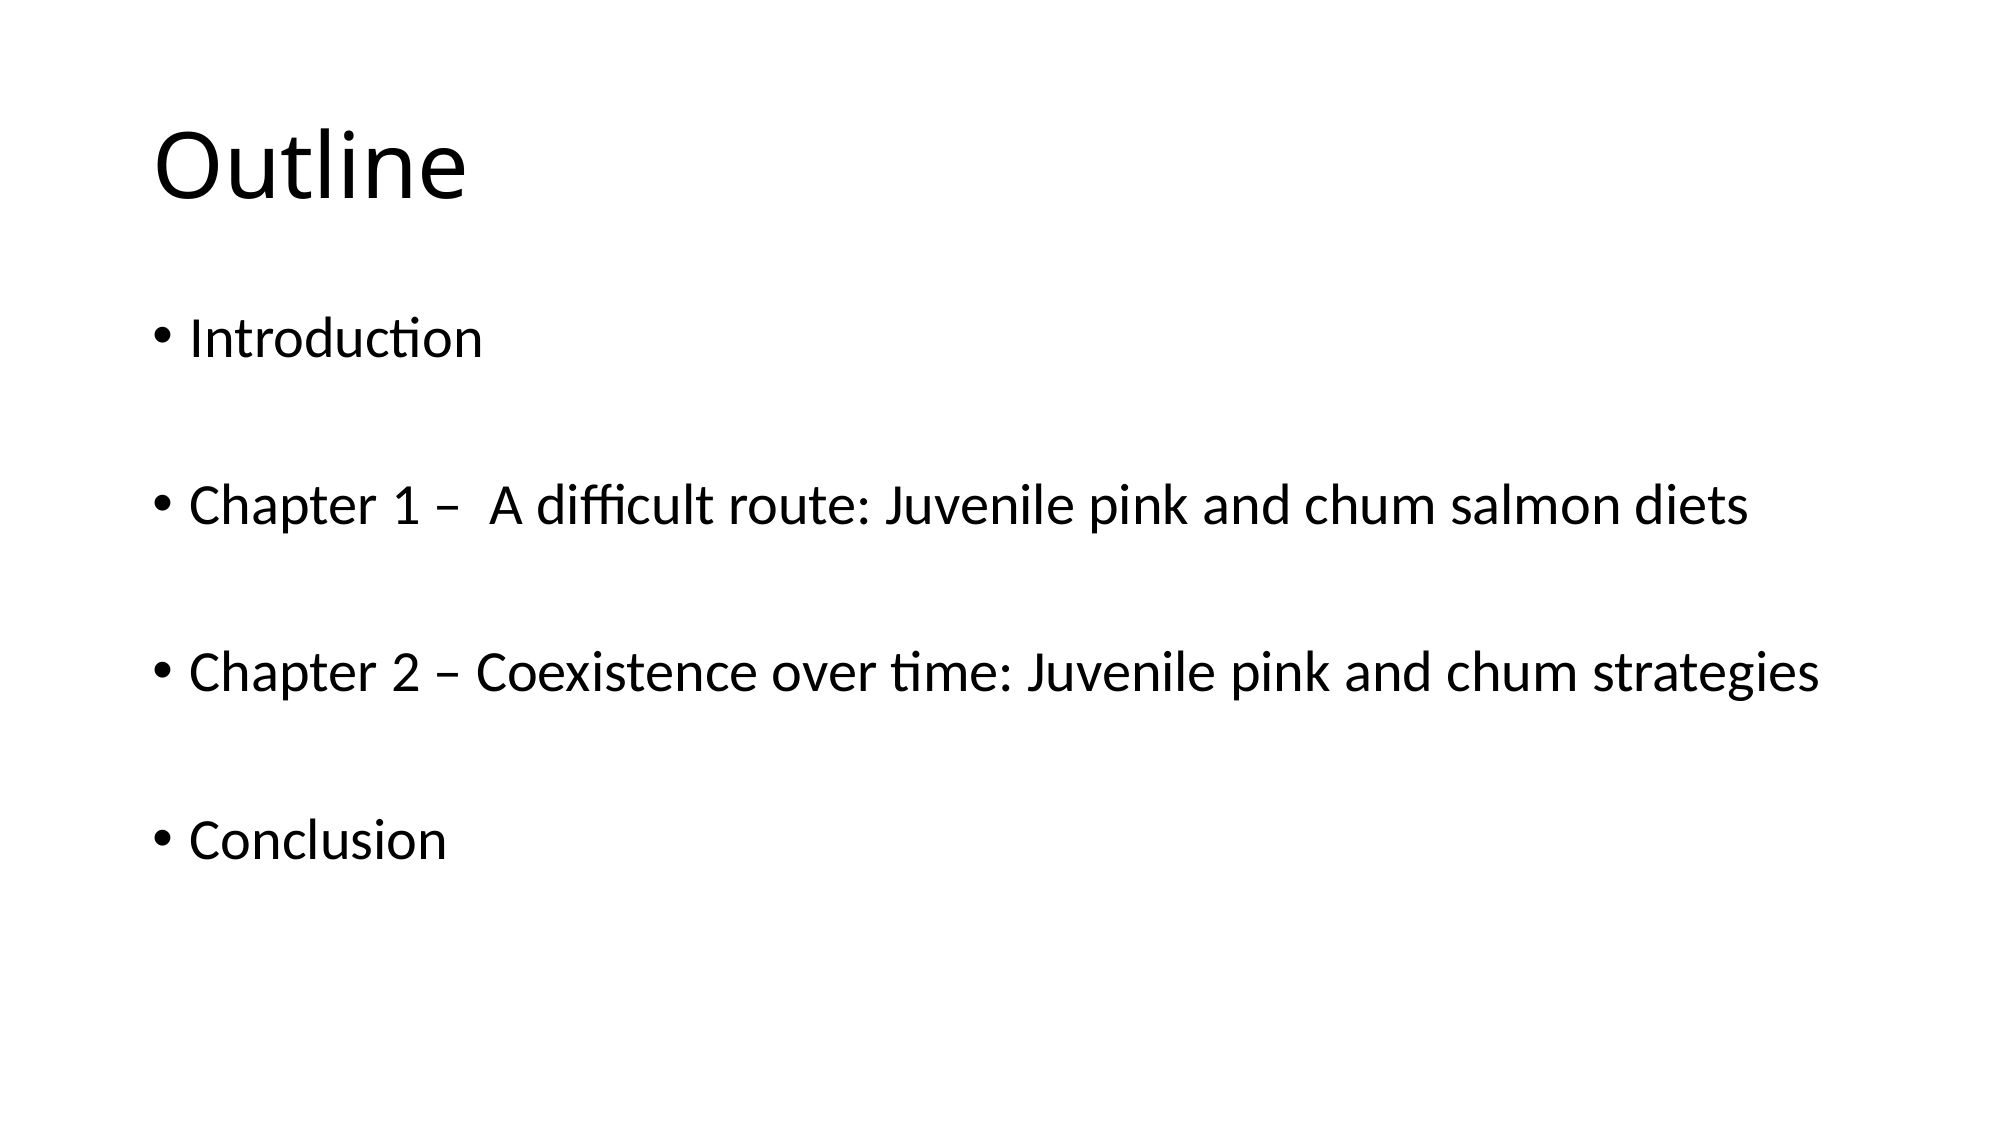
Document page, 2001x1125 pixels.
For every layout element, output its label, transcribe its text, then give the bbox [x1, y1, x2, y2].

title Outline [137, 59, 1863, 278]
list Introduction Chapter 1 – A difficult route: Juvenile pink and chum salmon diets Chapter 2 – Coexistence over time: Juvenile pink and chum strategies Conclusion [137, 299, 1863, 1014]
